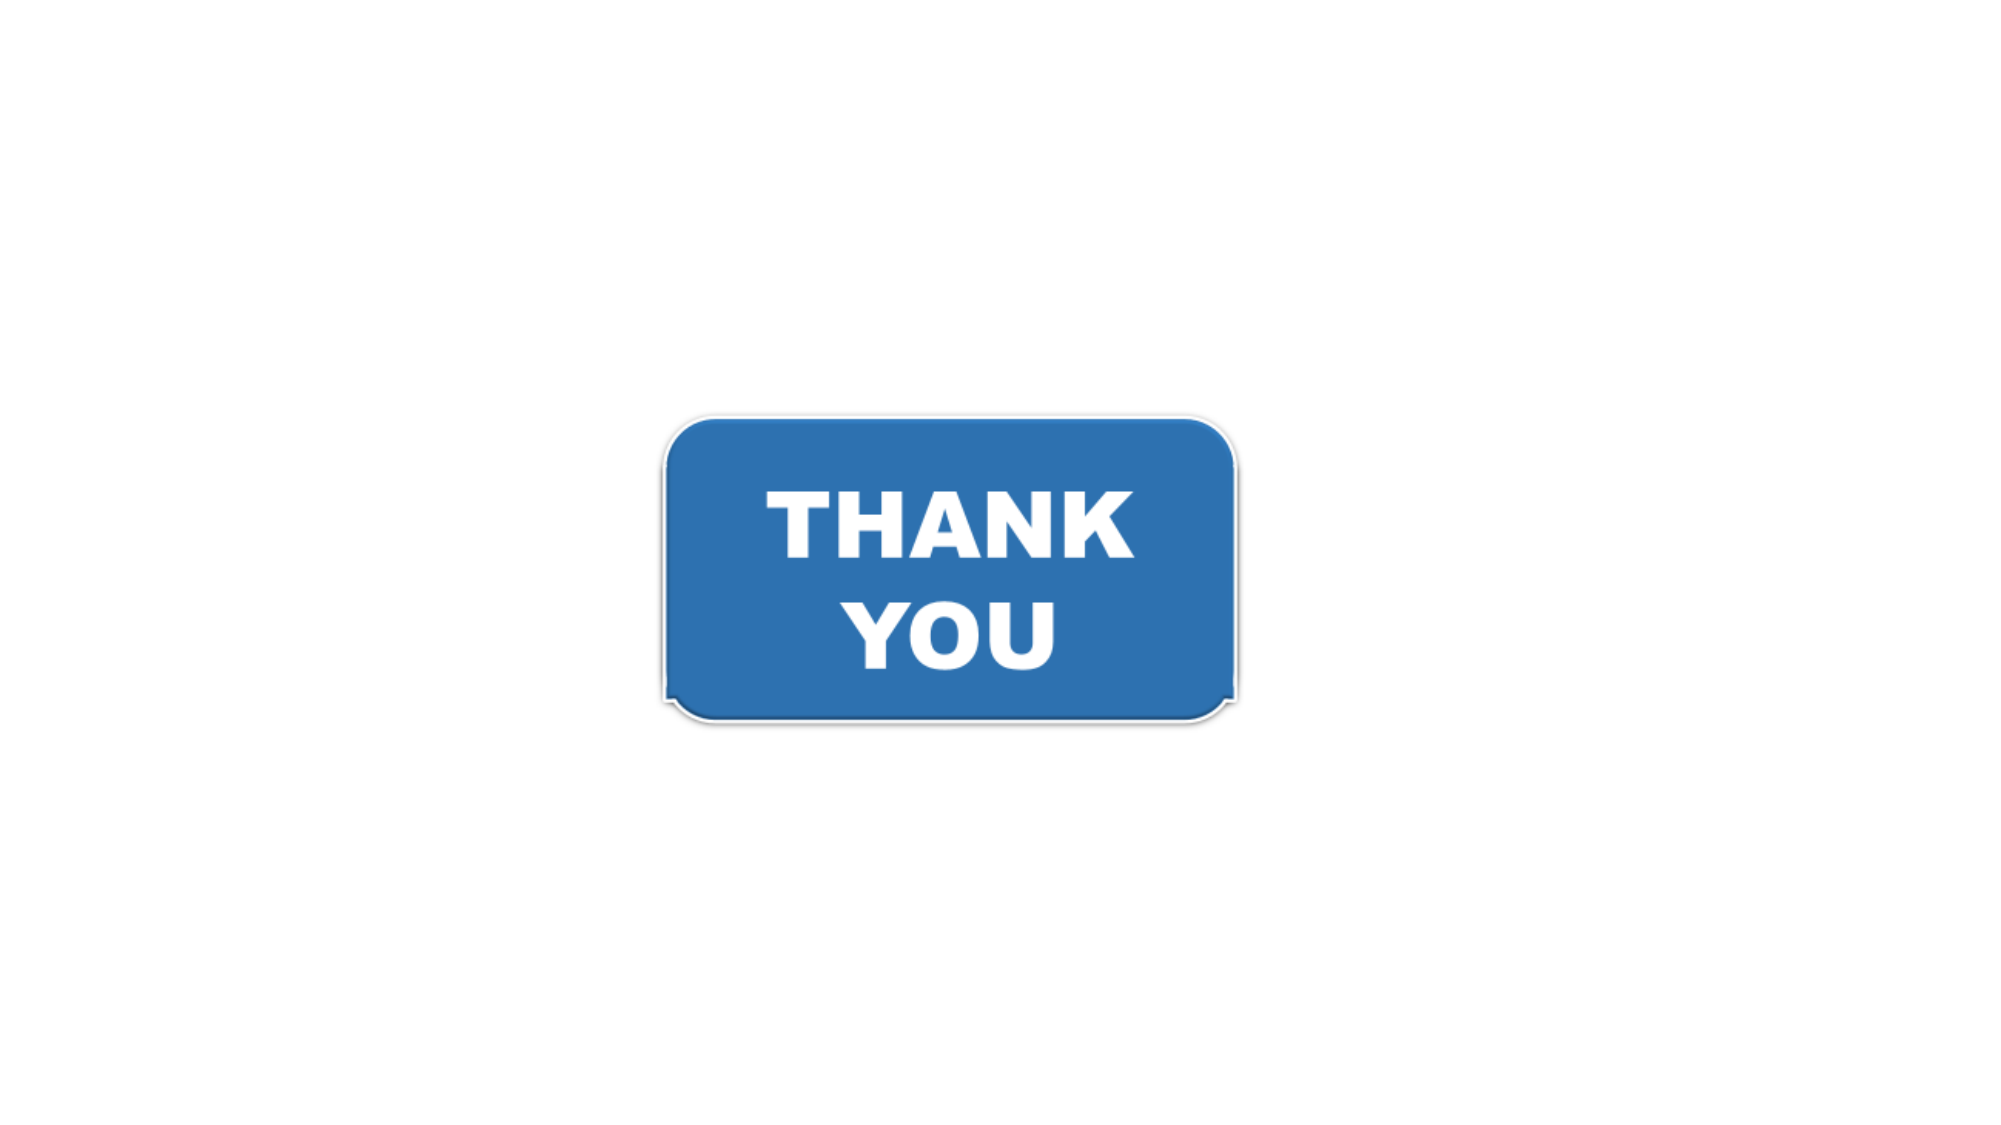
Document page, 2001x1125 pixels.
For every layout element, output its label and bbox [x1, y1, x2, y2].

picture [370, 208, 1603, 902]
